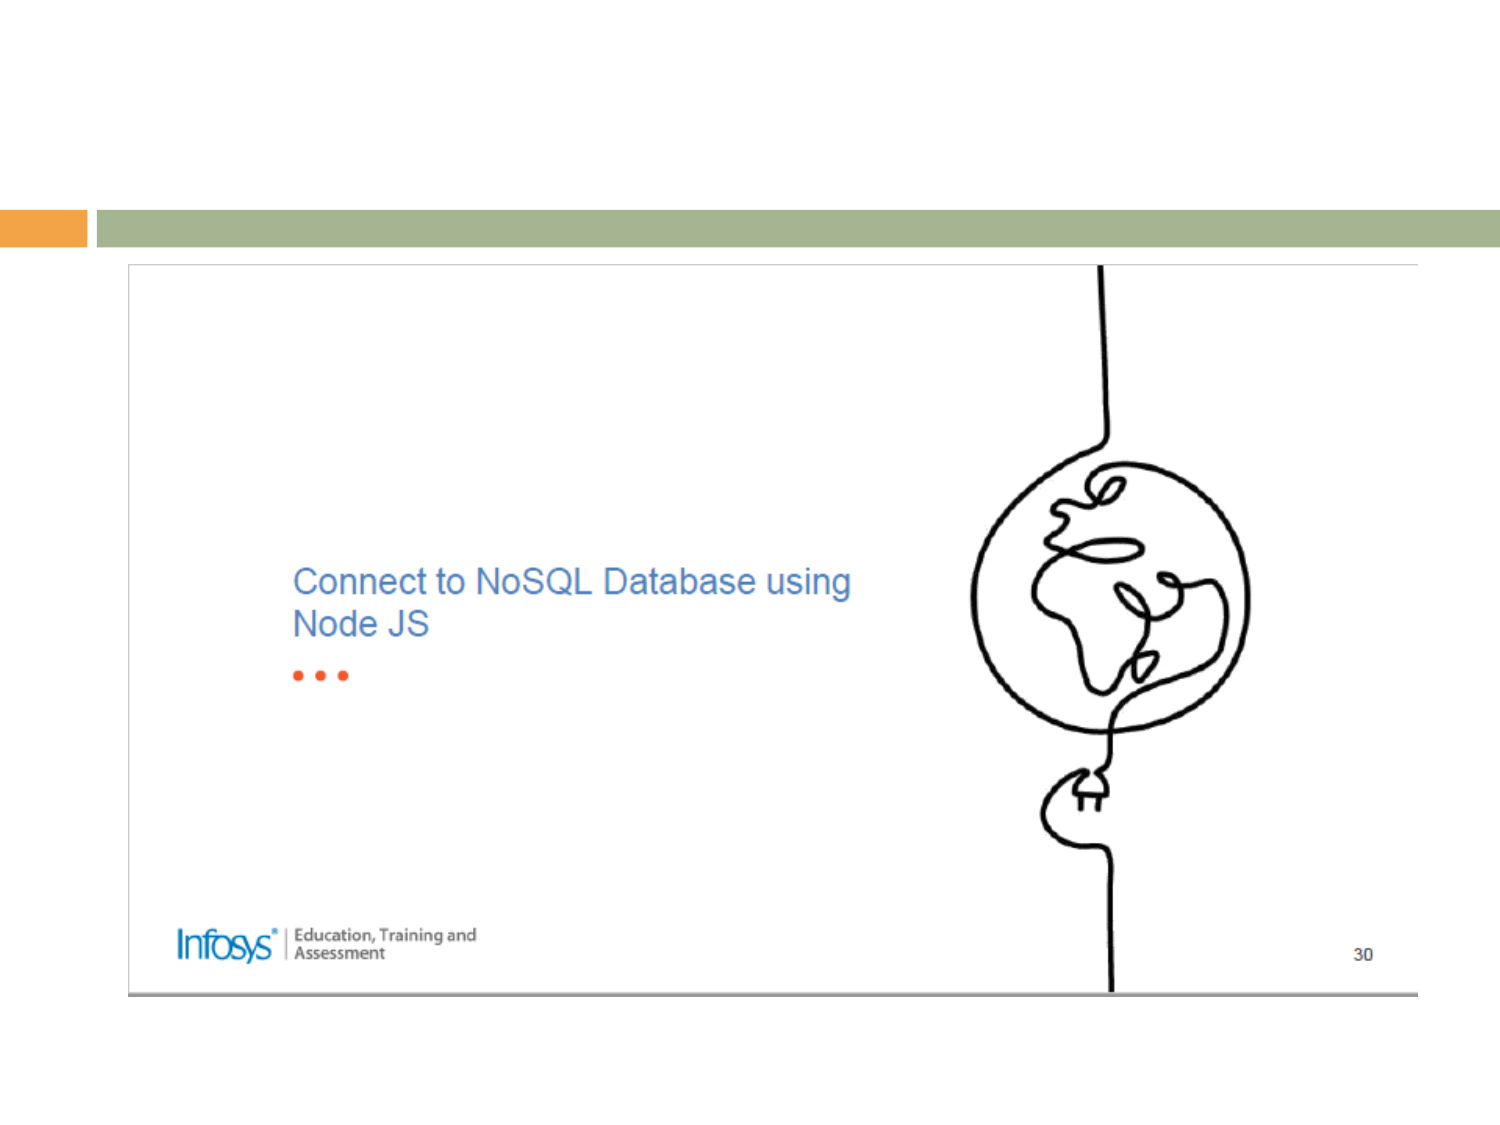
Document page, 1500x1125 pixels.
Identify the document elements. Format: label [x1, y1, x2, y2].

picture [128, 264, 1419, 997]
